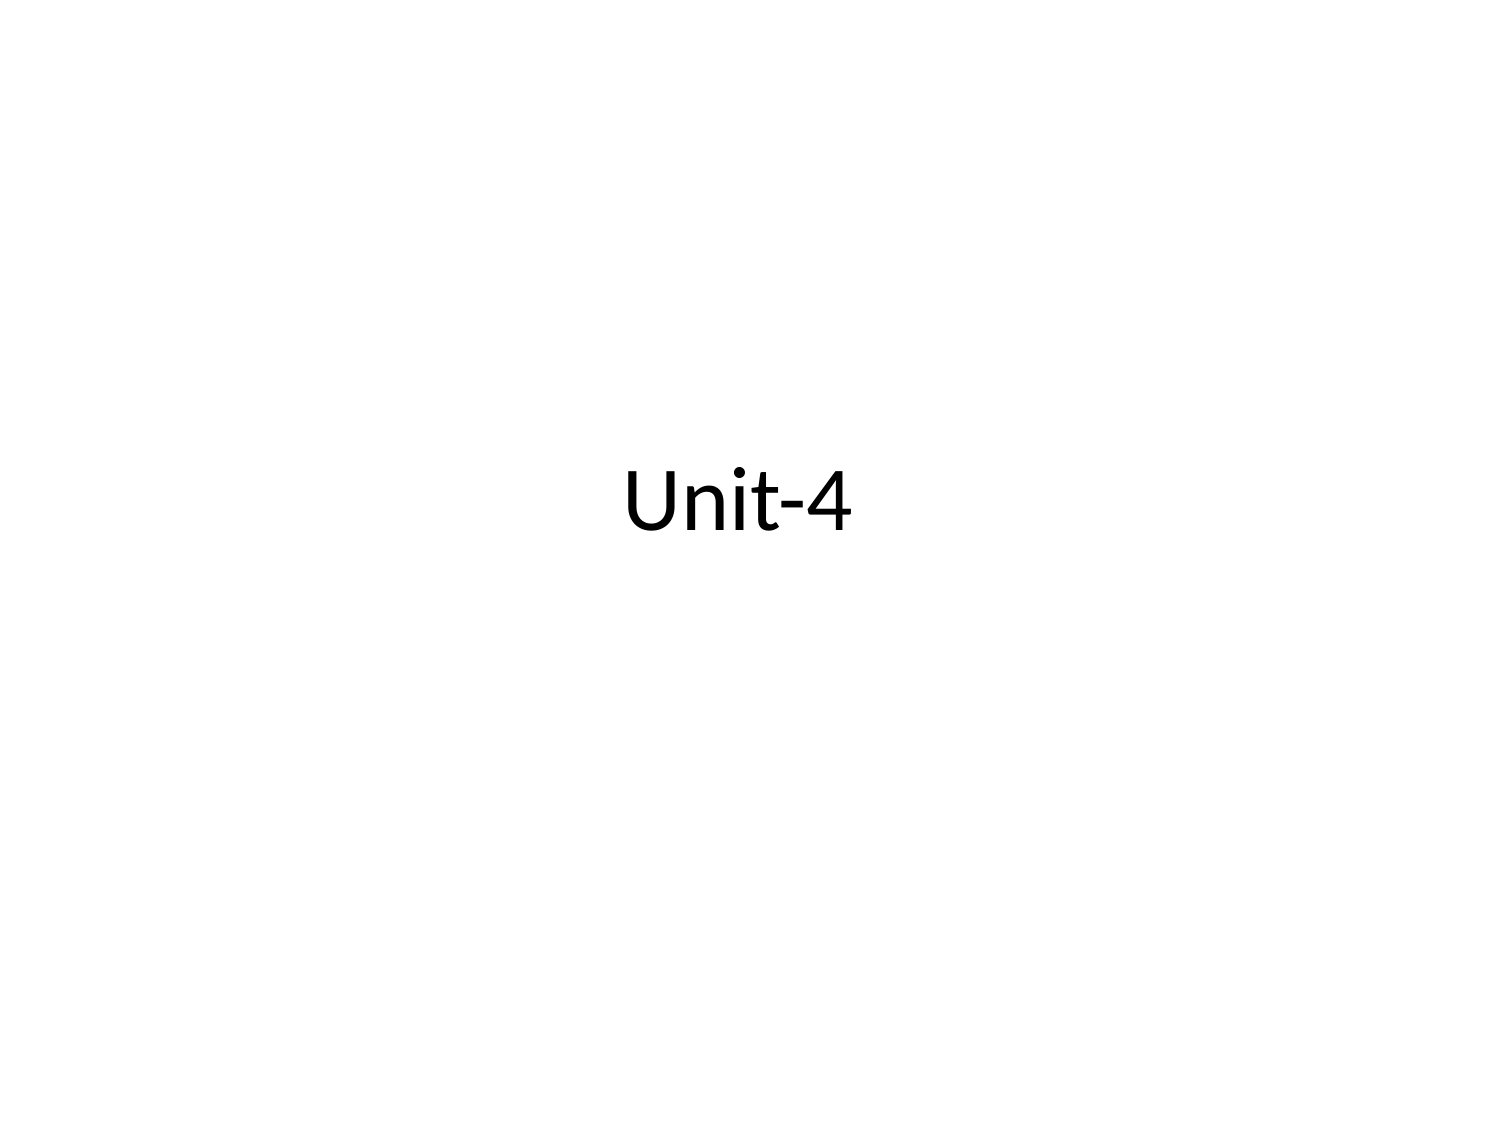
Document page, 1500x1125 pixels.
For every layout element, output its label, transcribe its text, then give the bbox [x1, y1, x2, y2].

title Unit-4 [62, 399, 1413, 588]
